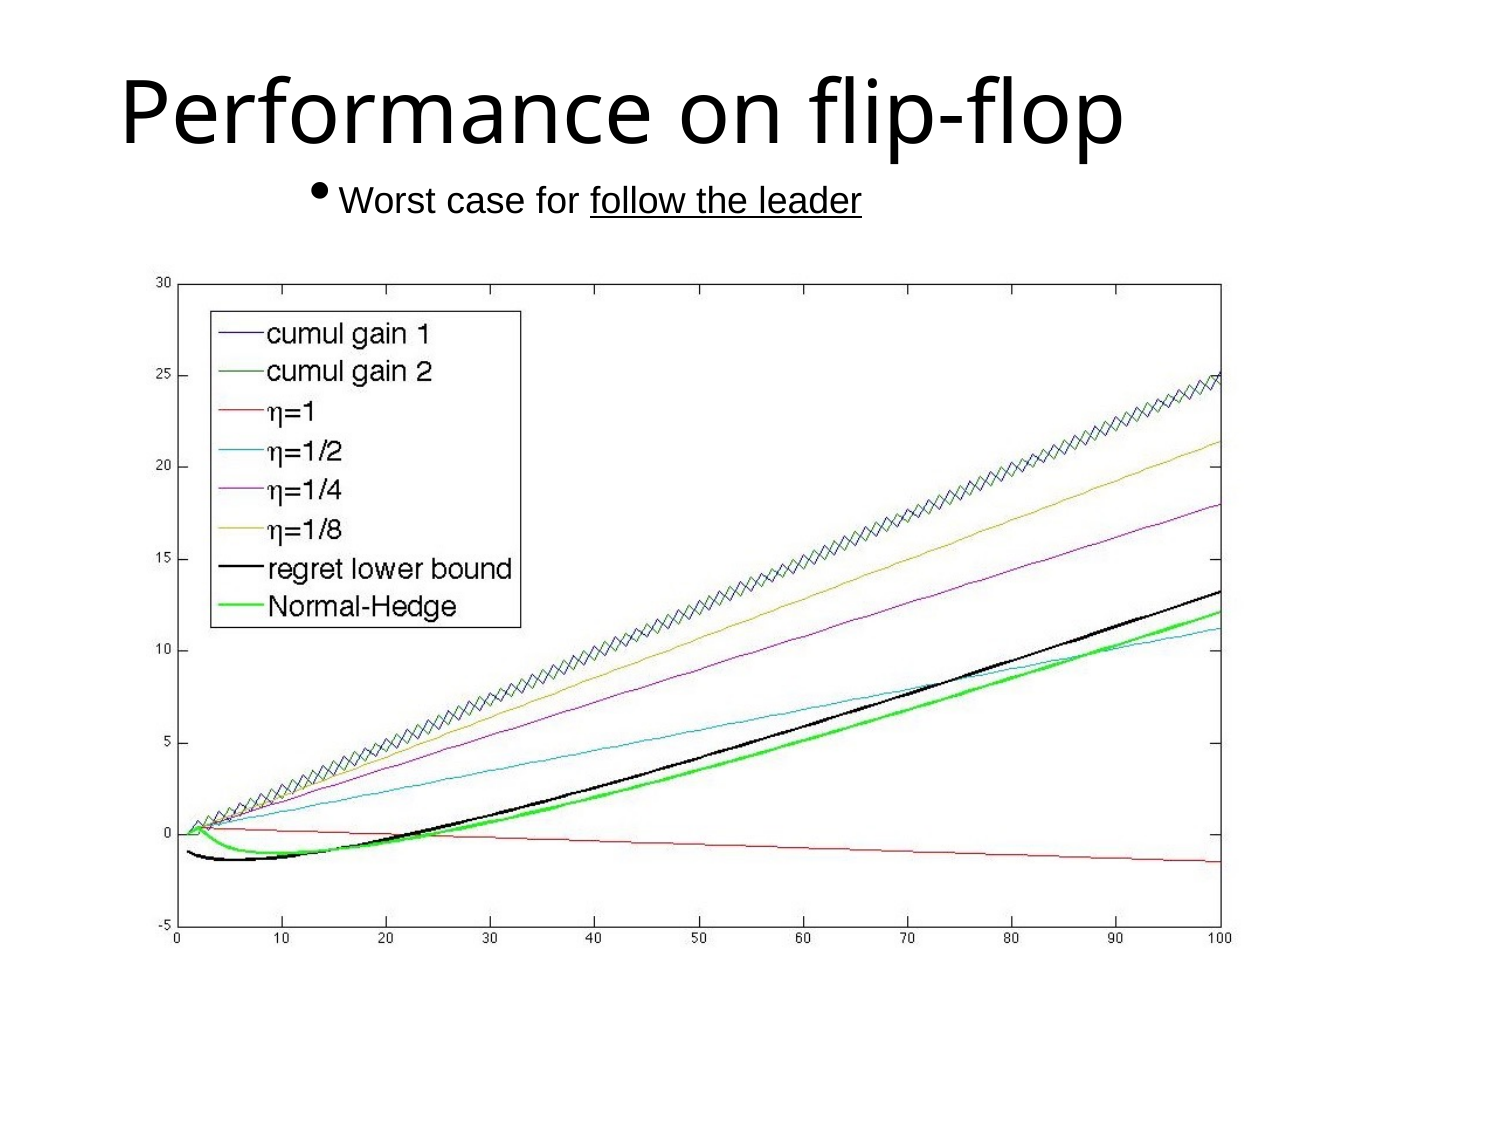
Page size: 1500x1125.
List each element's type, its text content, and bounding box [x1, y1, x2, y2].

picture [146, 264, 1244, 963]
text_box Worst case for follow the leader [251, 170, 869, 227]
title Performance on flip-flop [103, 59, 1397, 171]
